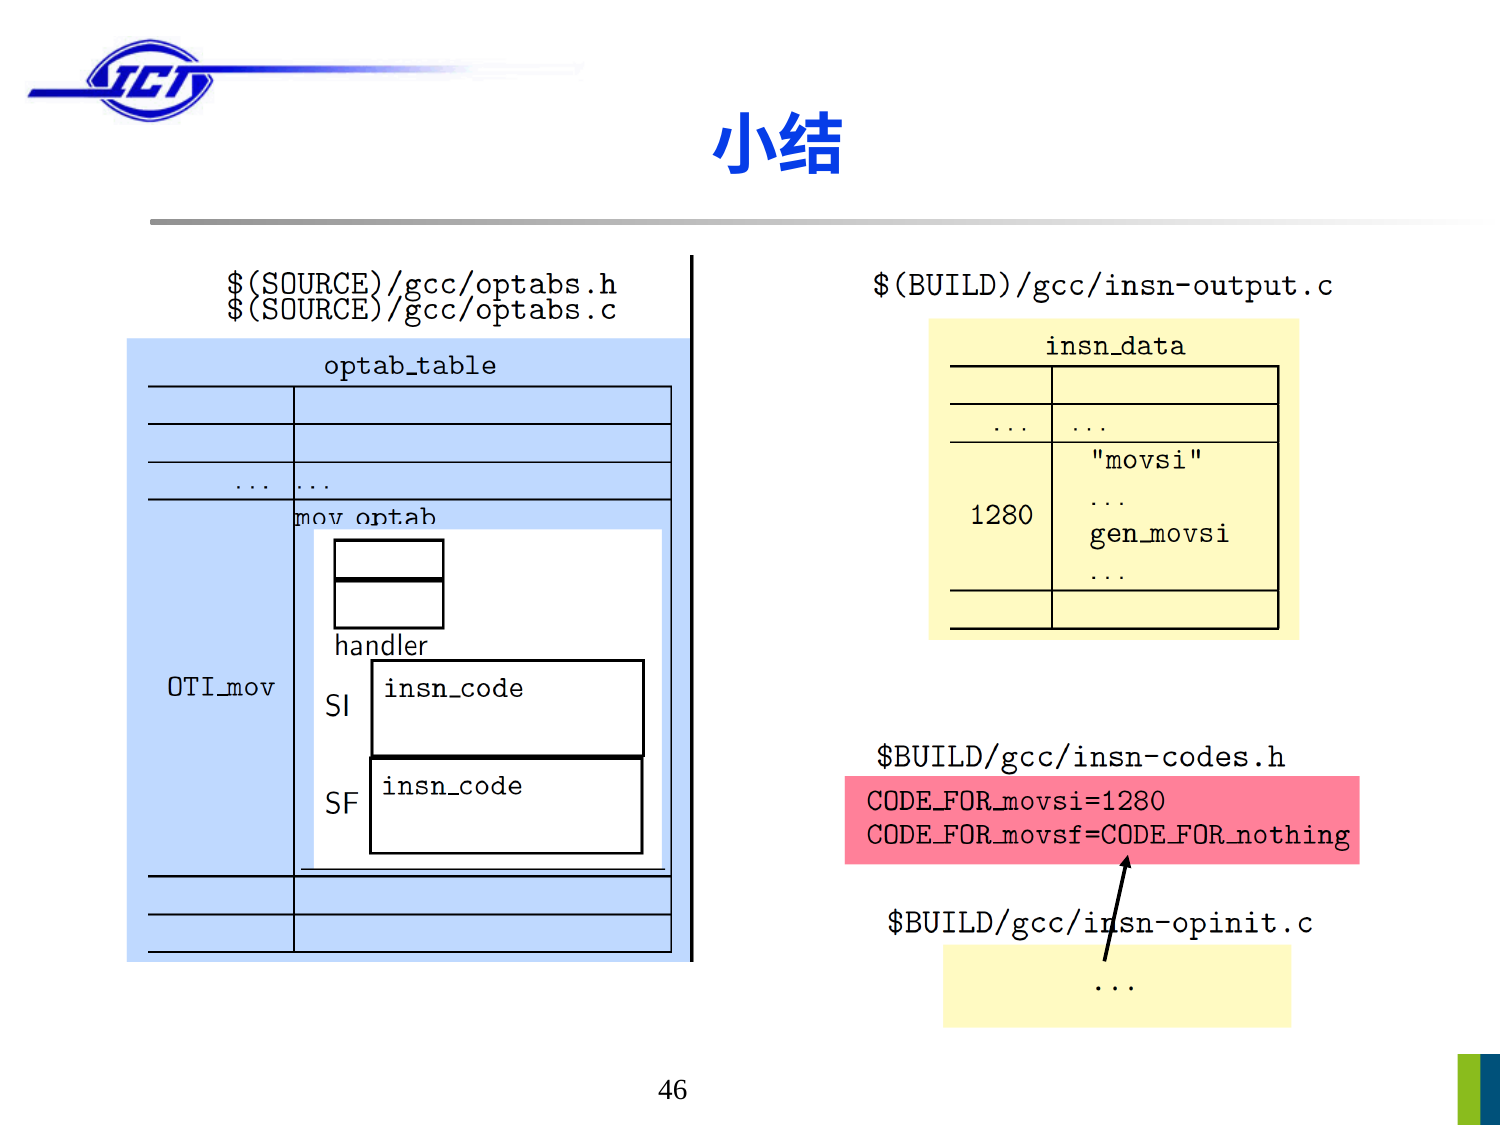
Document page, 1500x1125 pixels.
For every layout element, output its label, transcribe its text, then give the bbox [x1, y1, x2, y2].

picture [123, 251, 1361, 1030]
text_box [1104, 854, 1129, 962]
picture [24, 36, 600, 125]
title 小结 [159, 66, 1397, 217]
